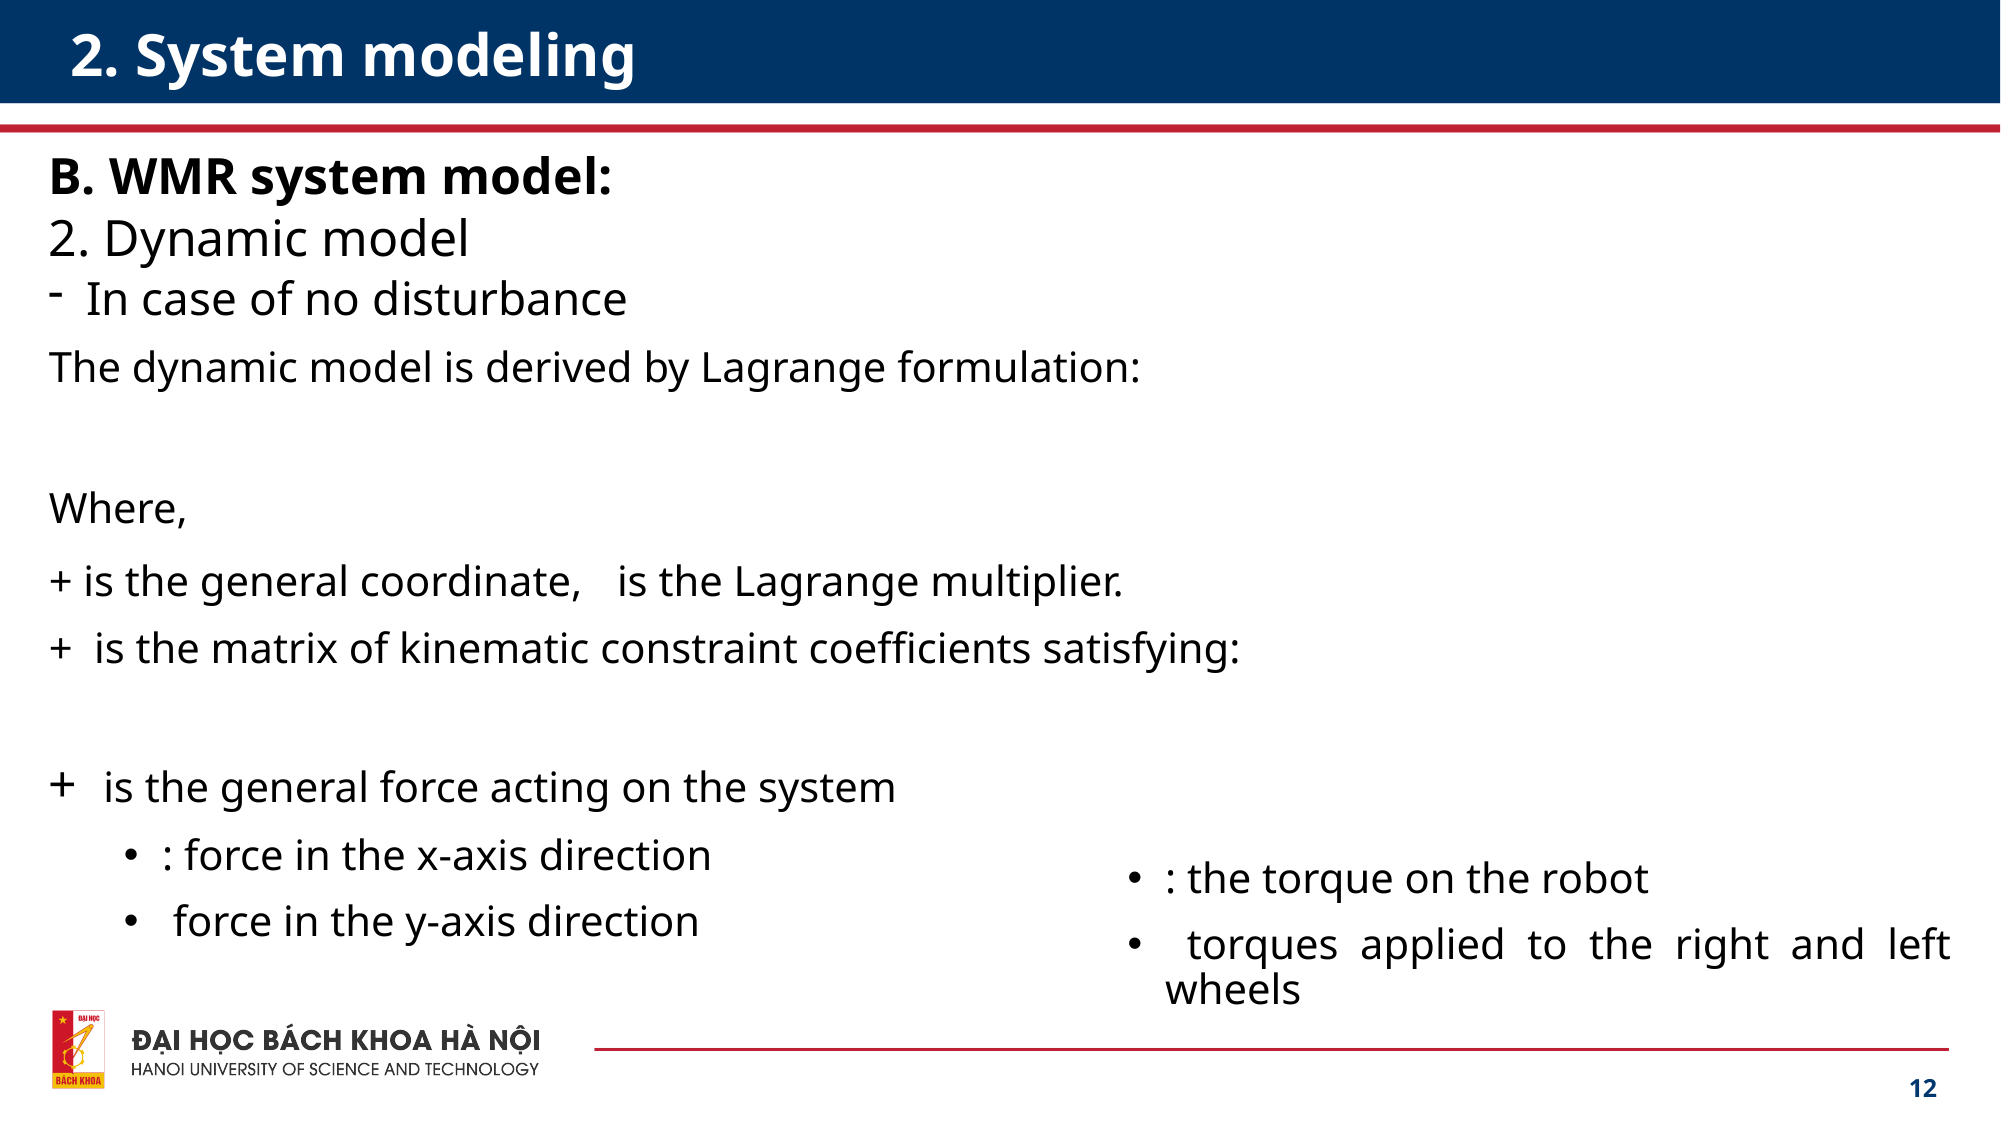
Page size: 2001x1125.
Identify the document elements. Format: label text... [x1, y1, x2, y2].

text_box 2. Dynamic model [34, 205, 1923, 287]
picture [0, 0, 2001, 1125]
list B. WMR system model: [34, 143, 1923, 205]
slide_number 12 [1502, 1065, 1953, 1125]
title 2. System modeling [55, 18, 1945, 90]
